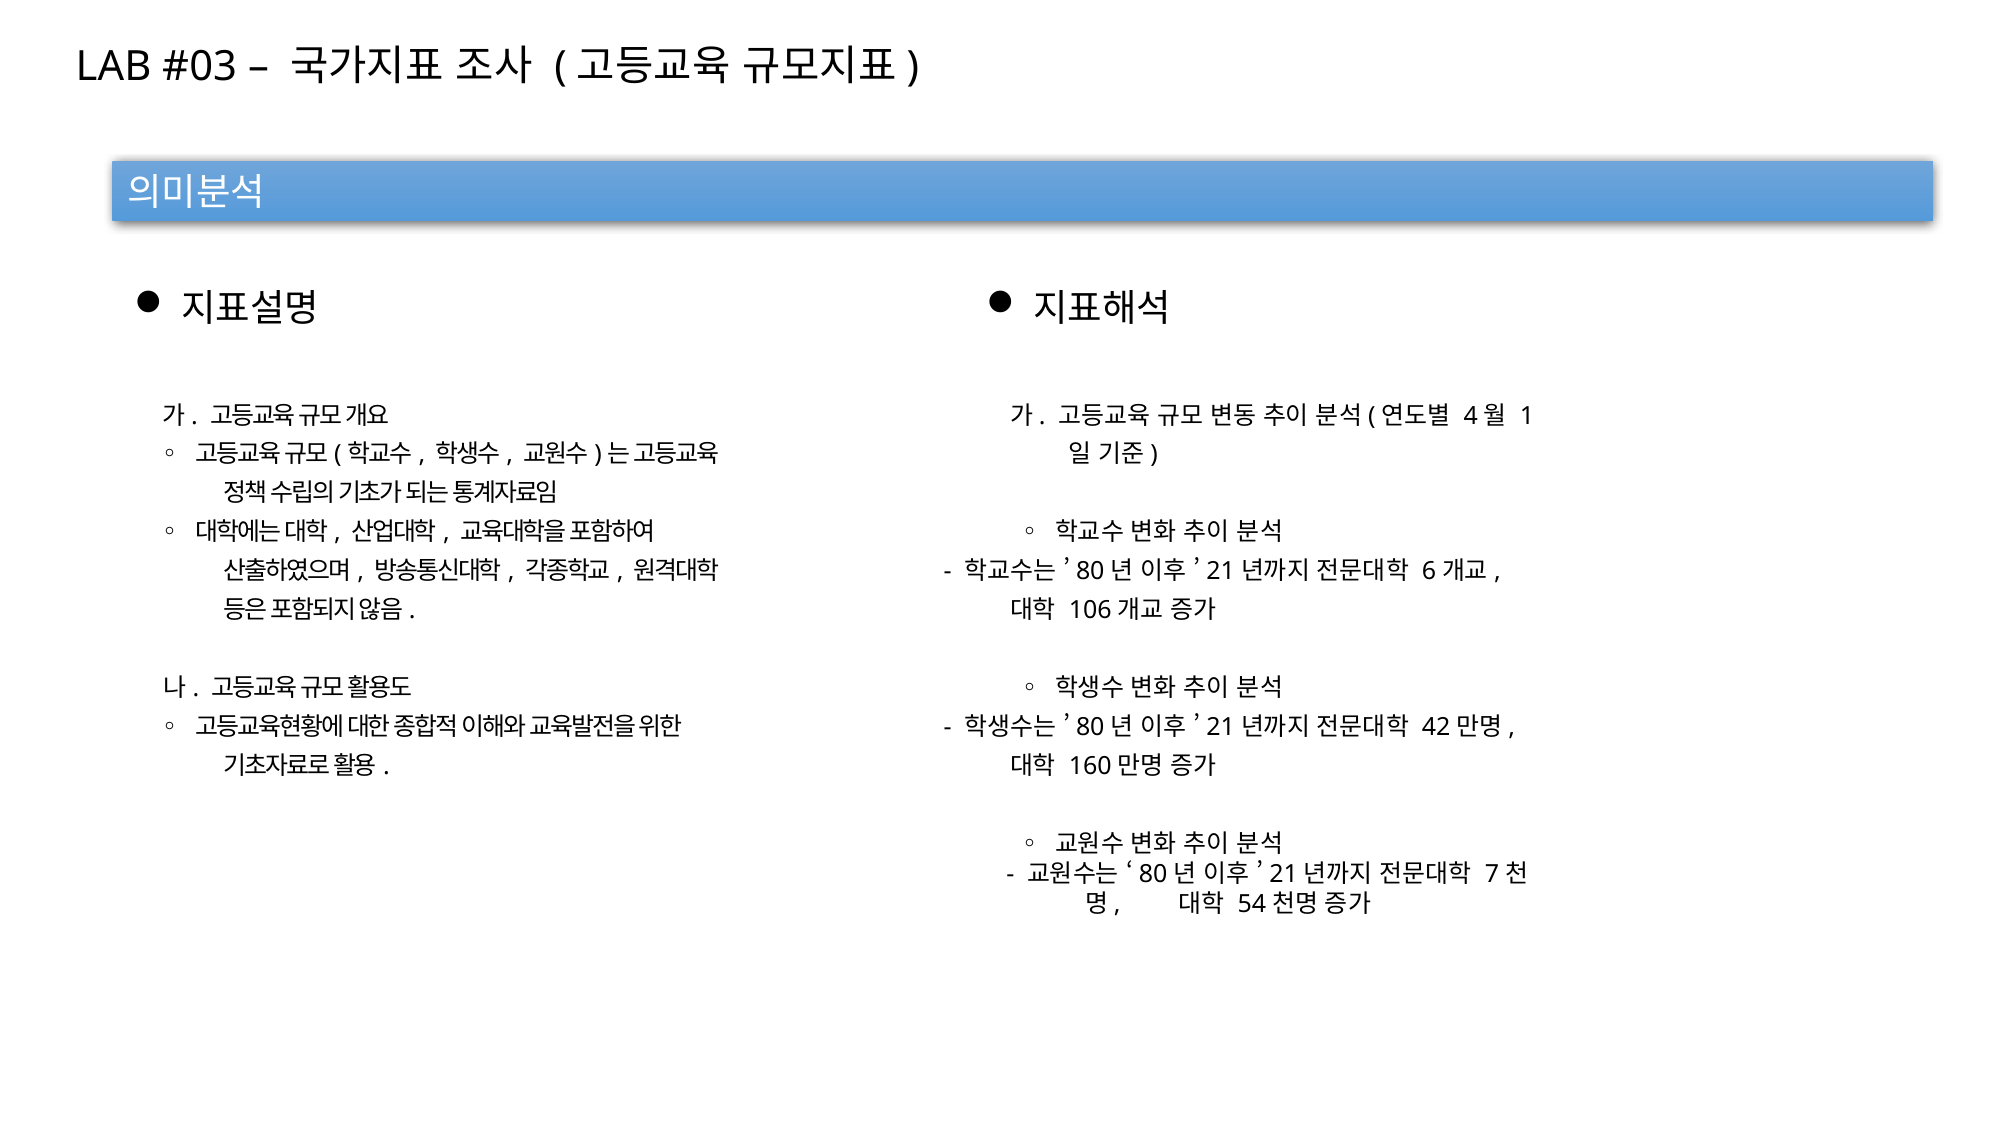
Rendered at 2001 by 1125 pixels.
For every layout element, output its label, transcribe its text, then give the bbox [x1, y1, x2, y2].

text_box 의미분석 [112, 161, 1933, 221]
text_box 지표해석 [971, 276, 1187, 337]
text_box 가. 고등교육 규모 변동 추이 분석(연도별 4월 1일 기준) ◦ 학교수 변화 추이 분석 - 학교수는 ’80년 이후 ’21년까지 전문대학 6개교, 대학 106개교 증가 ◦ 학생수 변화 추이 분석 - 학생수는 ’80년 이후 ’21년까지 전문대학 42만명, 대학 160만명 증가 ◦ 교원수 변화 추이 분석 - 교원수는 ‘80년 이후 ’21년까지 전문대학 7천 명, 대학 54천명 증가 [920, 382, 1568, 925]
text_box LAB #03 – 국가지표 조사 (고등교육 규모지표) [60, 31, 963, 96]
text_box 가. 고등교육 규모 개요 ◦ 고등교육 규모(학교수, 학생수, 교원수)는 고등교육 정책 수립의 기초가 되는 통계자료임 ◦ 대학에는 대학, 산업대학, 교육대학을 포함하여 산출하였으며, 방송통신대학, 각종학교, 원격대학 등은 포함되지 않음. 나. 고등교육 규모 활용도 ◦ 고등교육현황에 대한 종합적 이해와 교육발전을 위한 기초자료로 활용. [60, 382, 757, 787]
text_box 지표설명 [119, 276, 335, 337]
